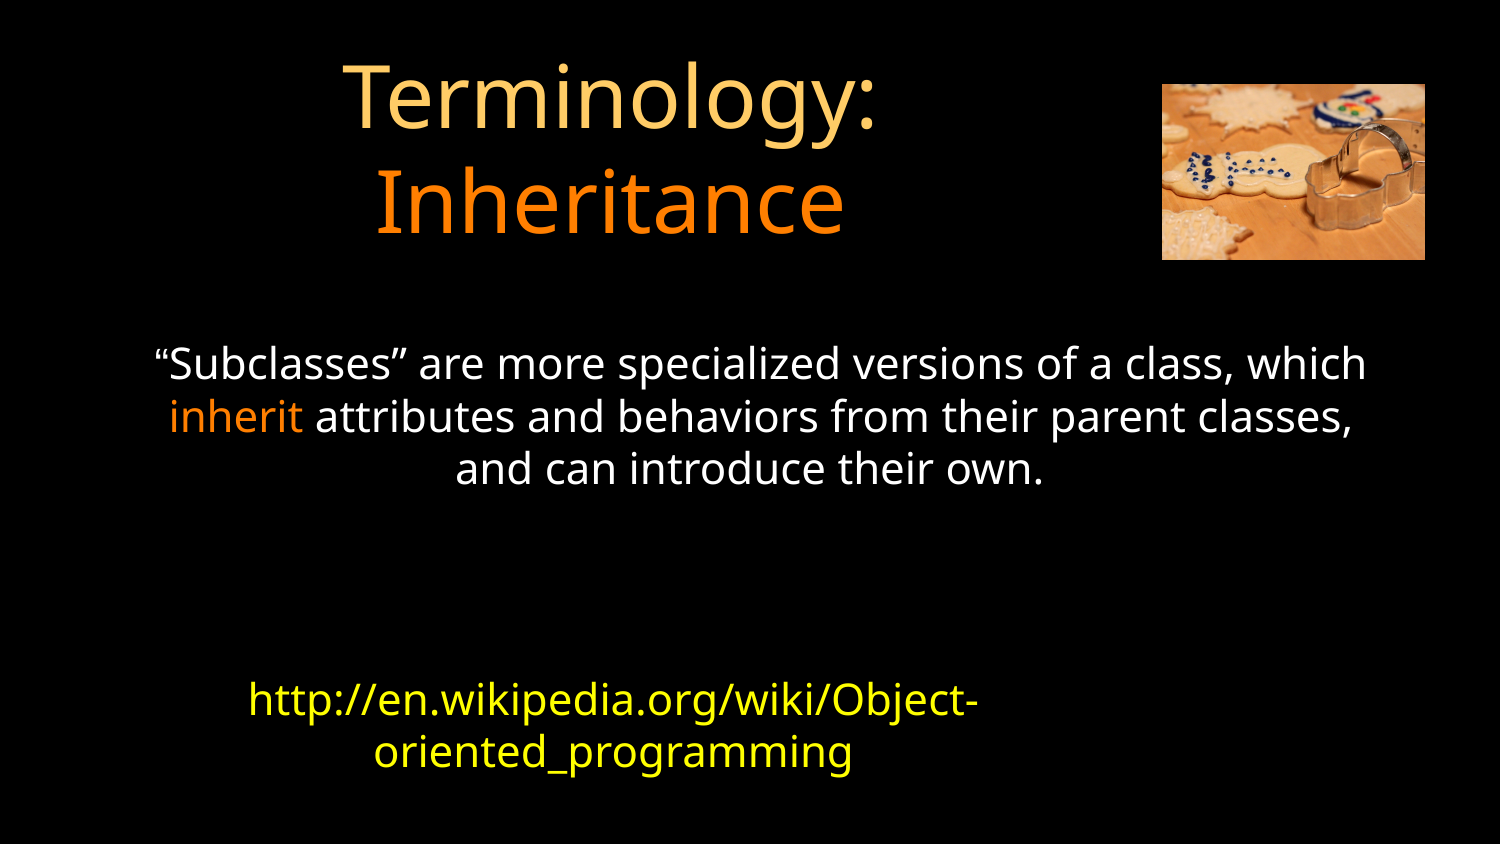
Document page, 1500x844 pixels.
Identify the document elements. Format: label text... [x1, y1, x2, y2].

picture [1162, 84, 1426, 260]
text_box http://en.wikipedia.org/wiki/Object-oriented_programming [75, 671, 1153, 777]
title Terminology: Inheritance [125, 59, 1098, 233]
text_box “Subclasses” are more specialized versions of a class, which inherit attributes and behaviors from their parent classes, and can introduce their own. [149, 334, 1374, 496]
